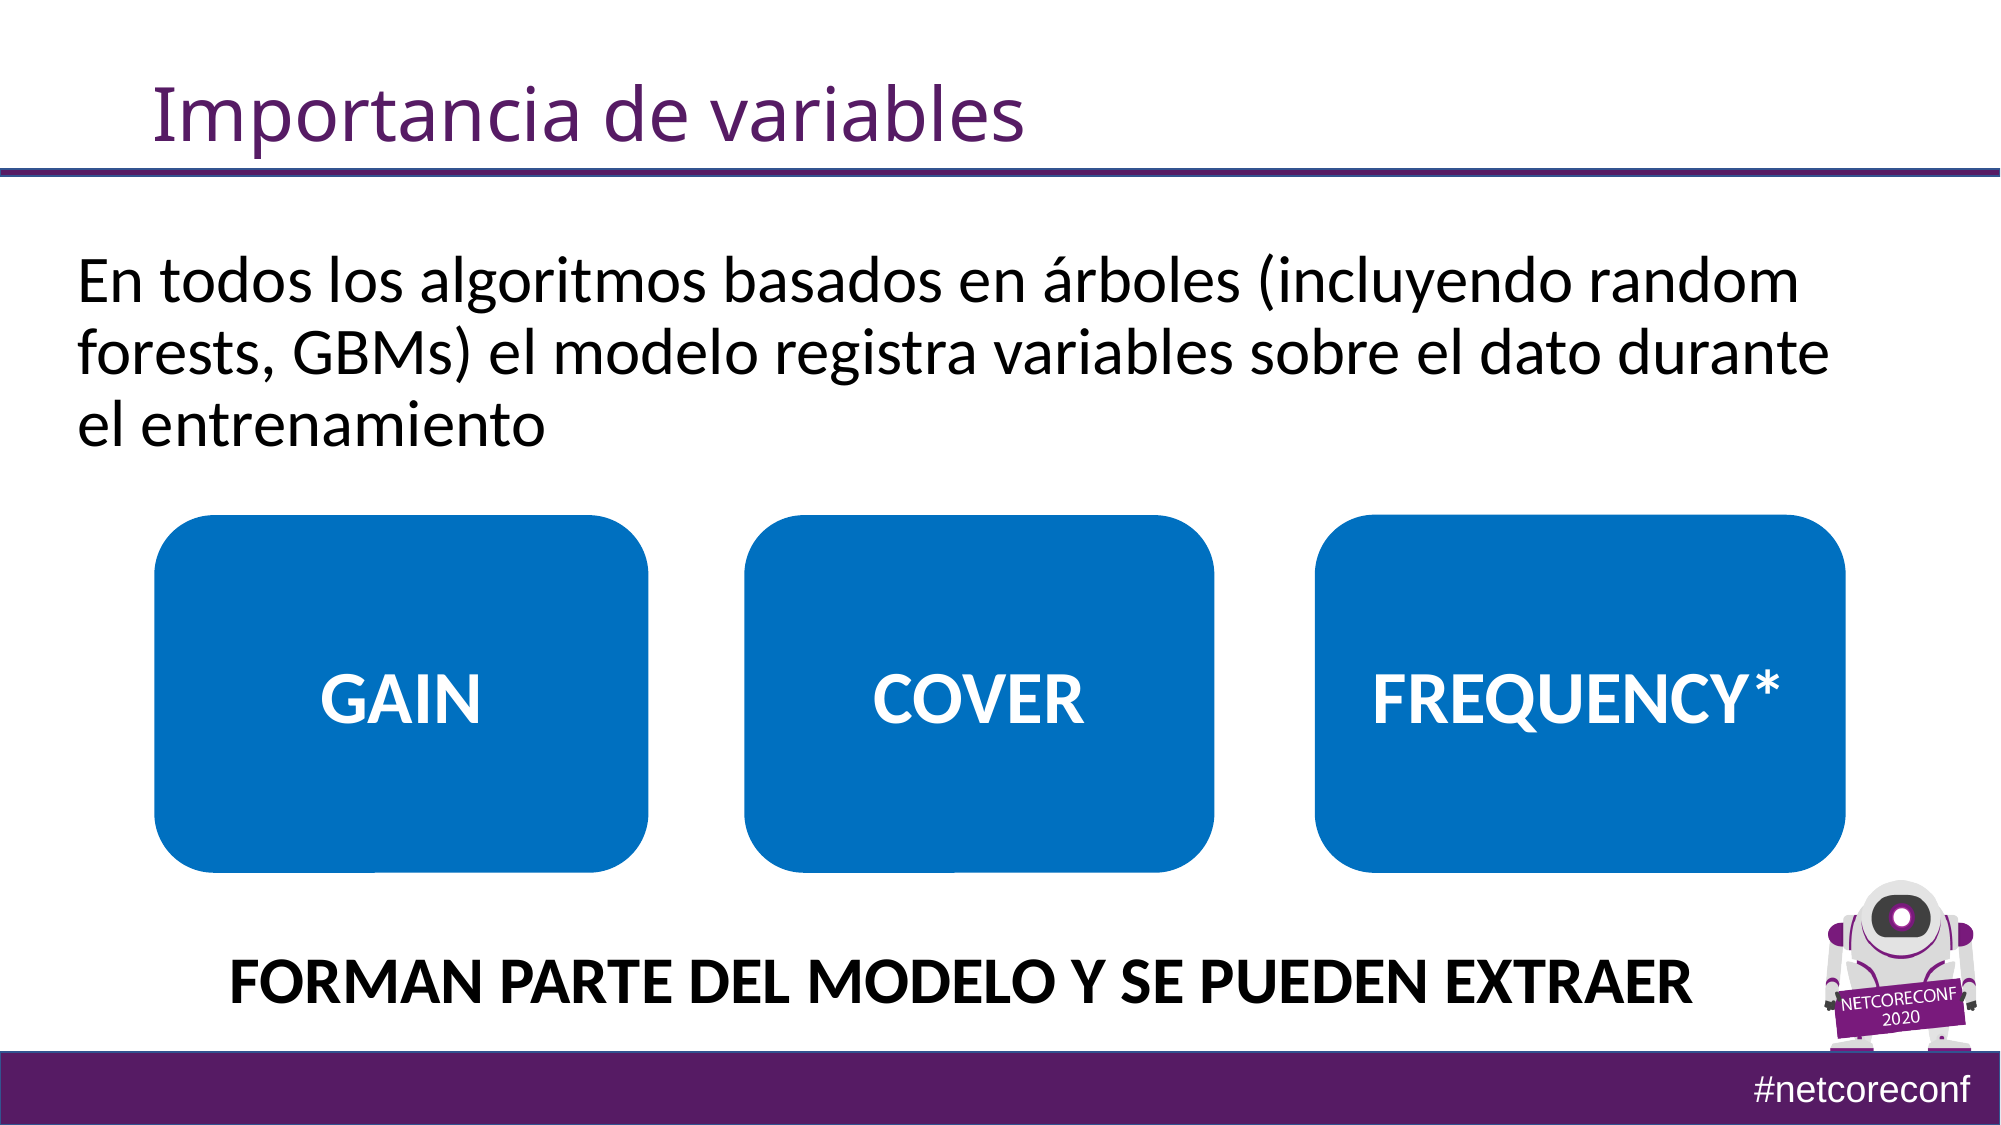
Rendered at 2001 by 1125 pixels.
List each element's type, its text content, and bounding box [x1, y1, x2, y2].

text_box COVER [744, 515, 1215, 873]
title Importancia de variables [137, 20, 1863, 213]
text_box En todos los algoritmos basados en árboles (incluyendo random forests, GBMs) el modelo registra variables sobre el dato durante el entrenamiento FORMAN PARTE DEL MODELO Y SE PUEDEN EXTRAER [62, 236, 1863, 1058]
text_box GAIN [154, 515, 649, 873]
picture [1863, 880, 1977, 1051]
text_box FREQUENCY* [1314, 514, 1846, 873]
